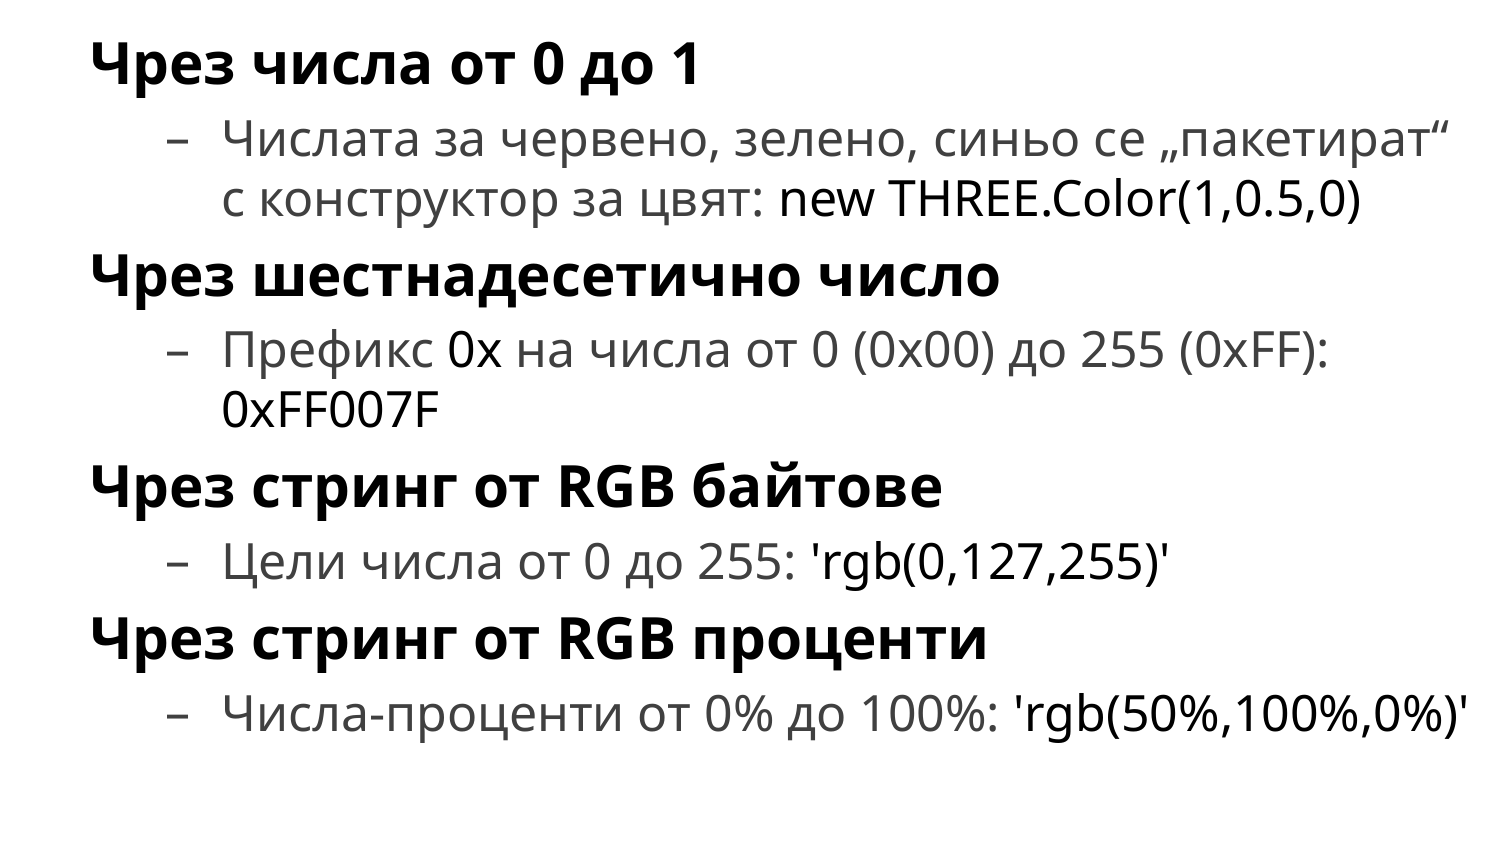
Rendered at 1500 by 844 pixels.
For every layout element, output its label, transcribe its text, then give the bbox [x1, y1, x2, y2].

list Чрез числа от 0 до 1 Числата за червено, зелено, синьо се „пакетират“ с конструктор за цвят: new THREE.Color(1,0.5,0) Чрез шестнадесетично число Префикс 0x на числа от 0 (0x00) до 255 (0xFF): 0xFF007F Чрез стринг от RGB байтове Цели числа от 0 до 255: 'rgb(0,127,255)' Чрез стринг от RGB проценти Числа-проценти от 0% до 100%: 'rgb(50%,100%,0%)' [75, 18, 1500, 826]
